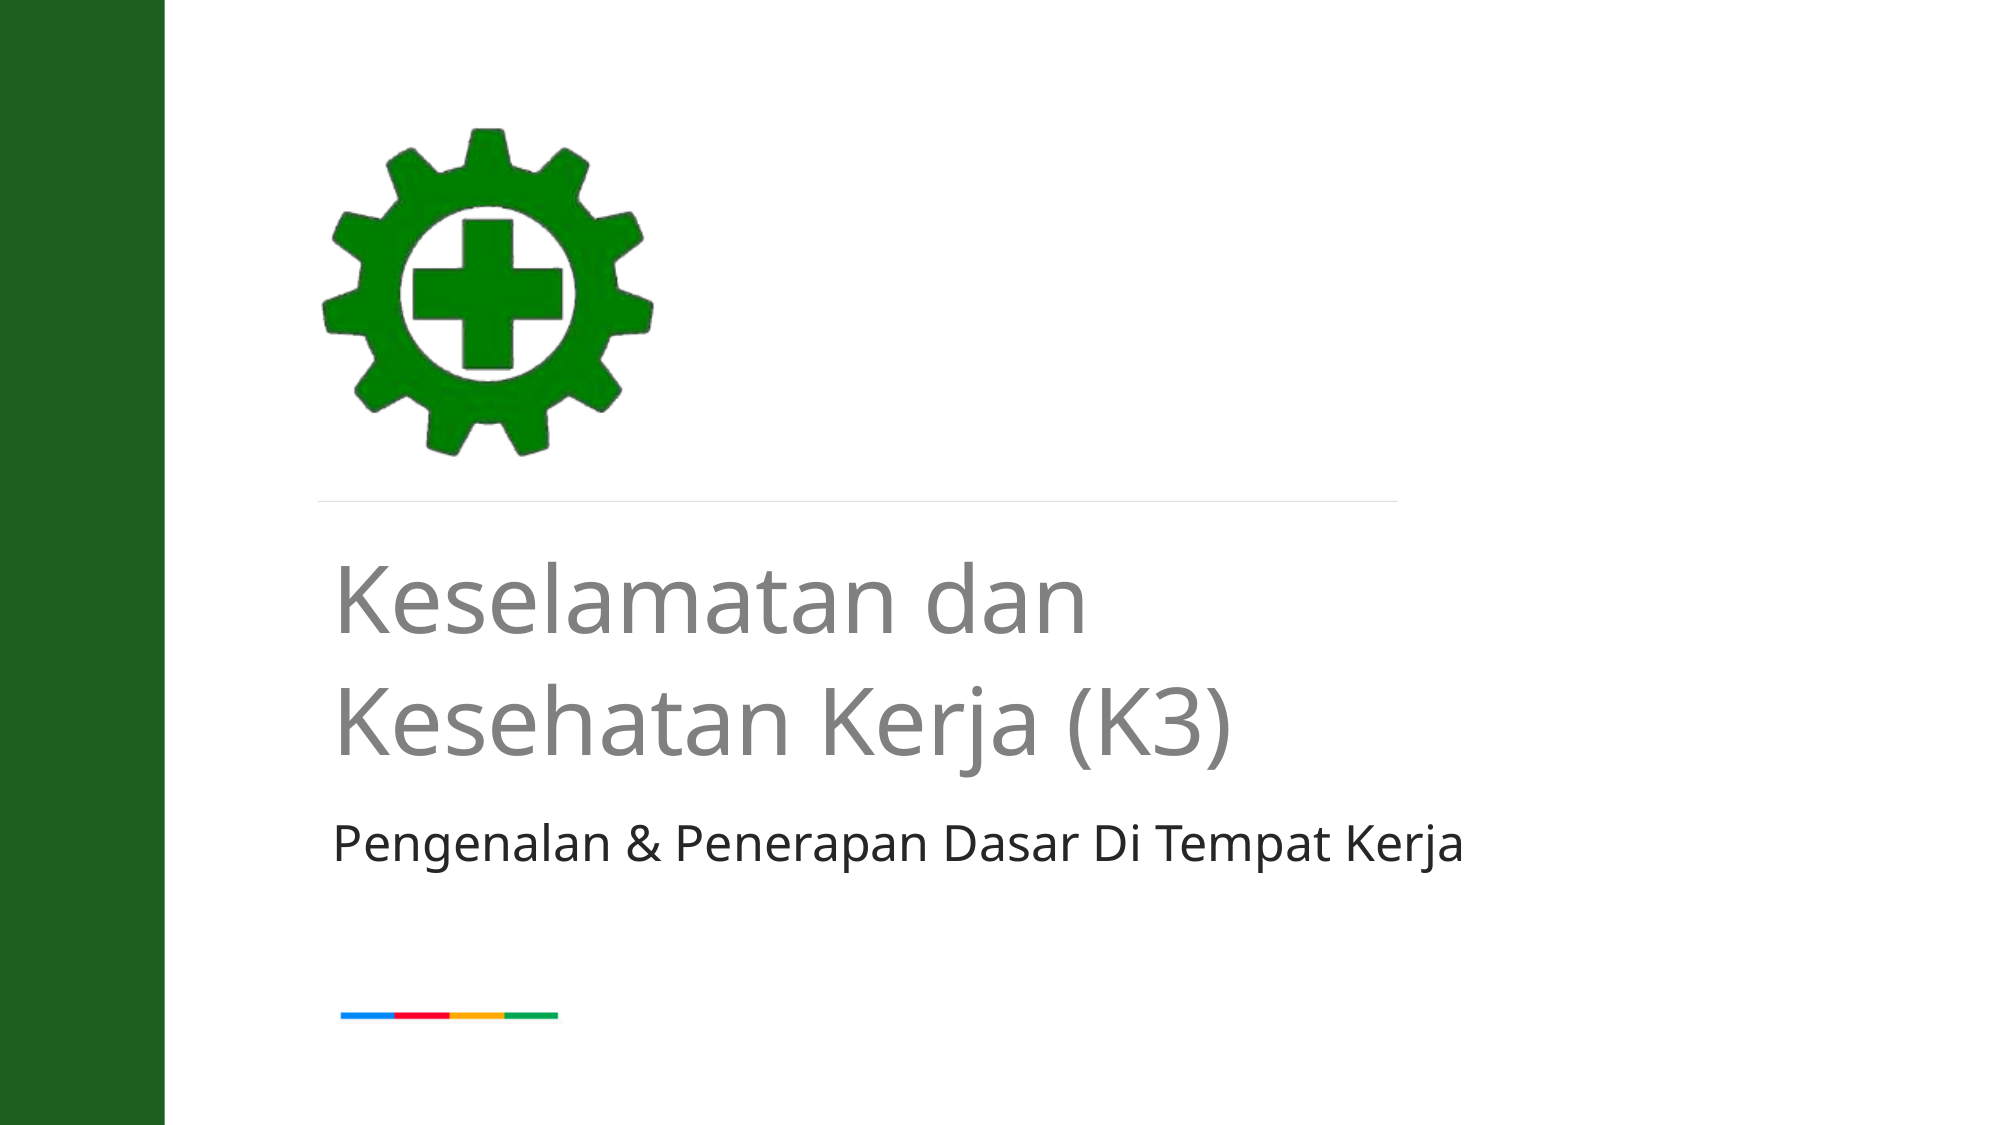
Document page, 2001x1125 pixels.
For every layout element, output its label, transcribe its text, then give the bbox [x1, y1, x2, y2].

text_box Keselamatan dan Kesehatan Kerja (K3) [330, 529, 1373, 775]
text_box Pengenalan & Penerapan Dasar Di Tempat Kerja [330, 811, 1588, 872]
text_box [317, 124, 660, 468]
text_box [338, 1008, 563, 1024]
text_box [0, 0, 165, 1125]
